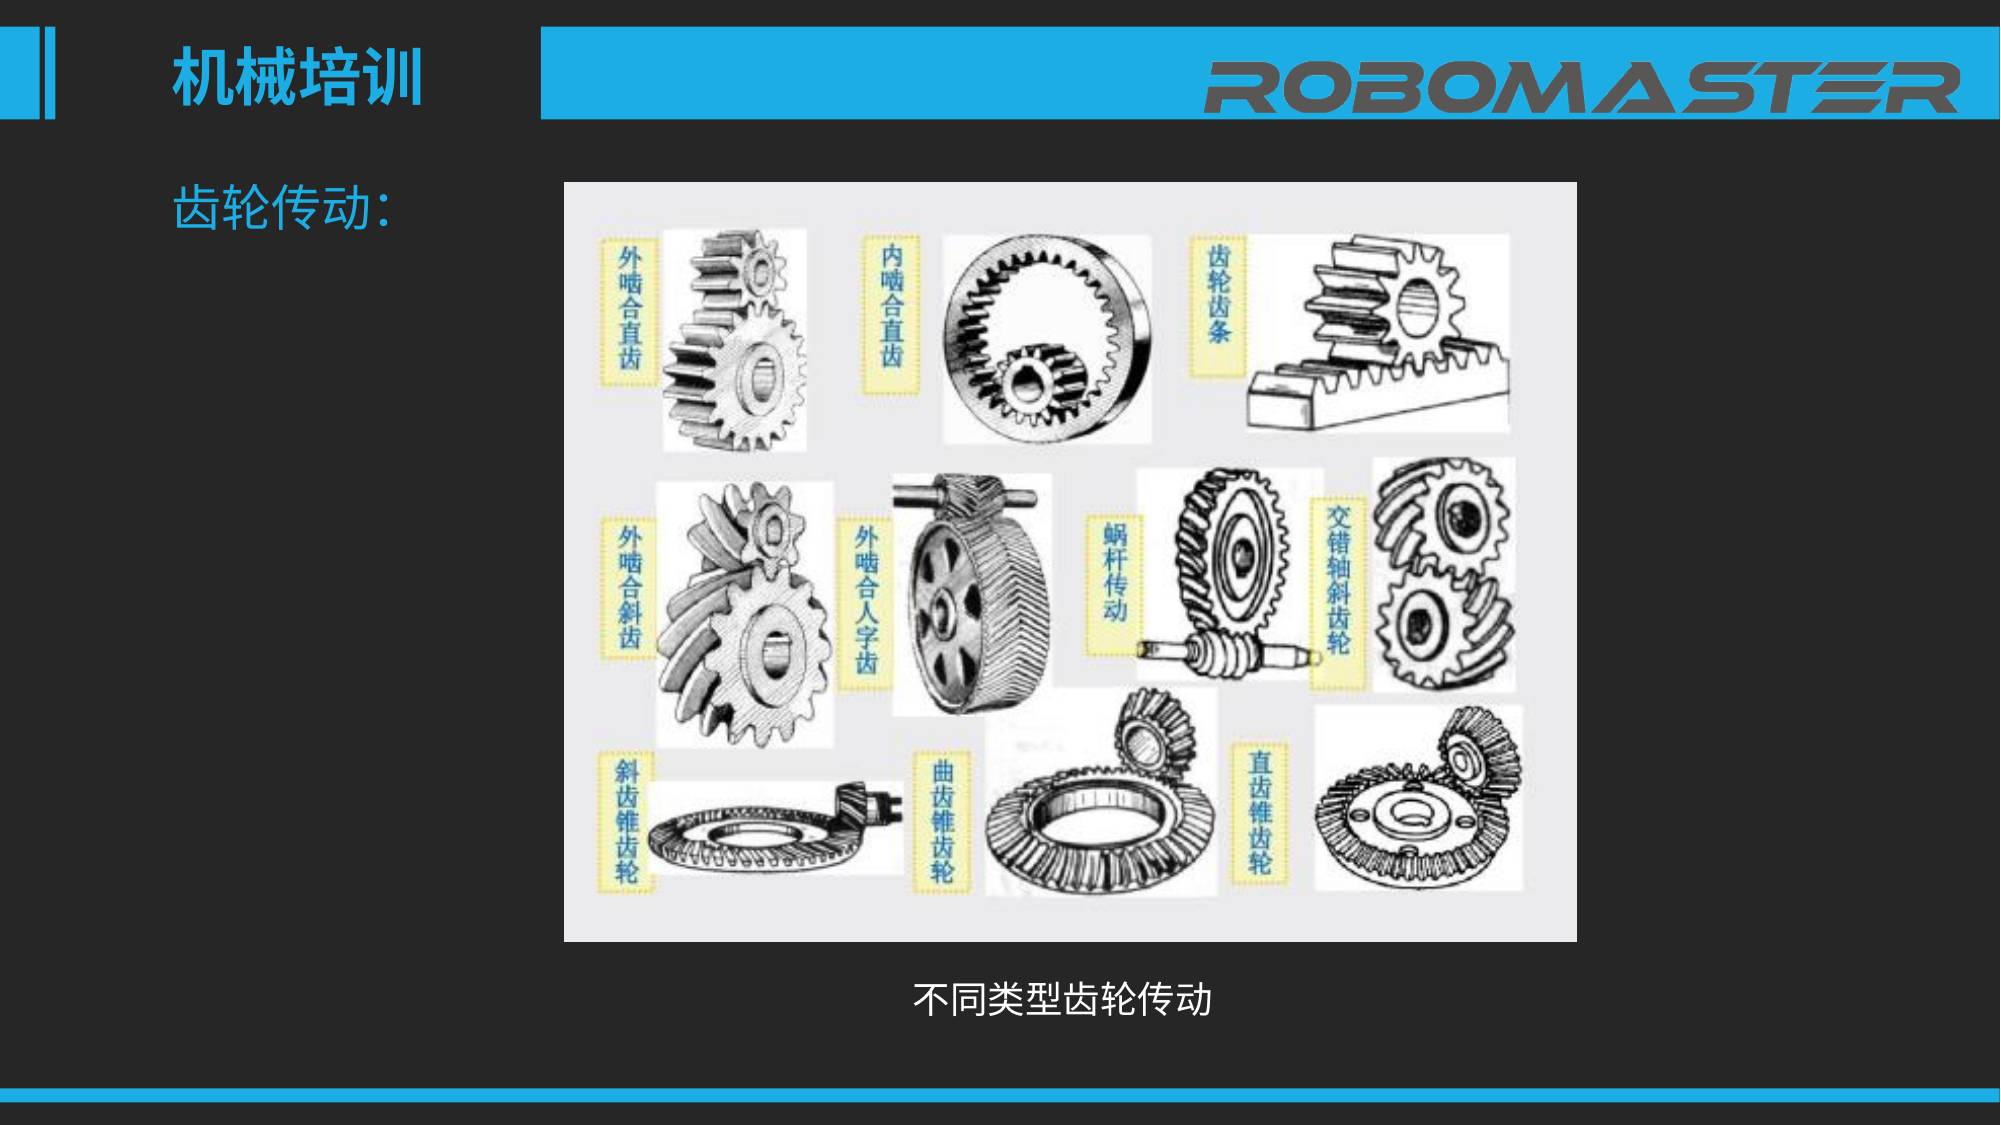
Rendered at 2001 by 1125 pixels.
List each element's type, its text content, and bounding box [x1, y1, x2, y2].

picture [564, 182, 1577, 942]
picture [1201, 26, 1961, 113]
text_box 机械培训 [156, 29, 440, 121]
text_box 不同类型齿轮传动 [898, 968, 1243, 1029]
text_box [44, 26, 56, 121]
text_box [540, 26, 2000, 121]
text_box [0, 26, 41, 121]
text_box 齿轮传动： [156, 169, 1286, 334]
text_box [0, 1087, 2000, 1103]
